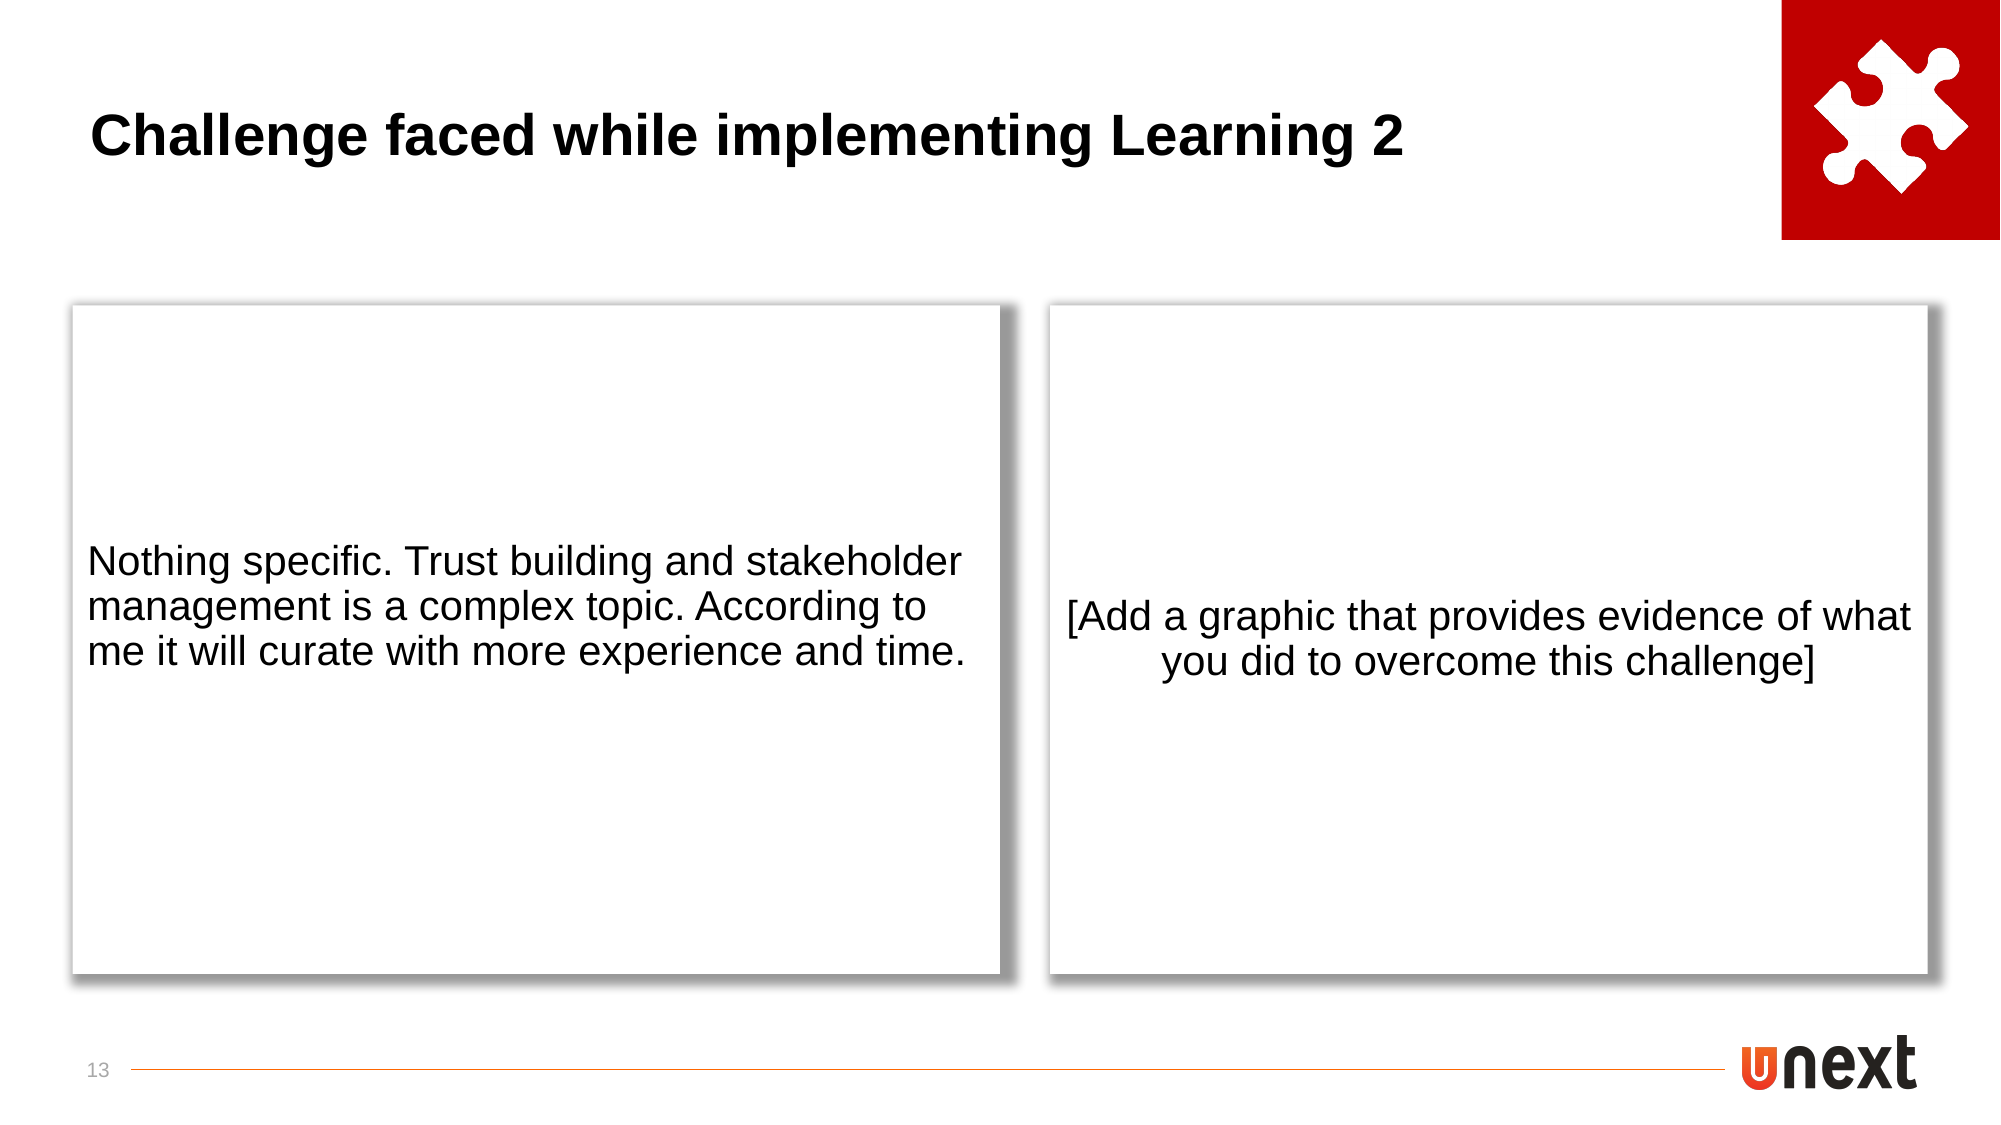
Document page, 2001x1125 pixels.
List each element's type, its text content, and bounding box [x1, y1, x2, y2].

picture [1798, 27, 1984, 213]
title Challenge faced while implementing Learning 2 [76, 78, 1798, 196]
text_box [Add a graphic that provides evidence of what you did to overcome this challenge] [1050, 305, 1928, 974]
slide_number 13 [48, 1047, 110, 1091]
text_box Nothing specific. Trust building and stakeholder management is a complex topic. According to me it will curate with more experience and time. [72, 305, 1000, 974]
text_box [1781, 0, 2000, 241]
picture [1742, 1035, 1917, 1090]
